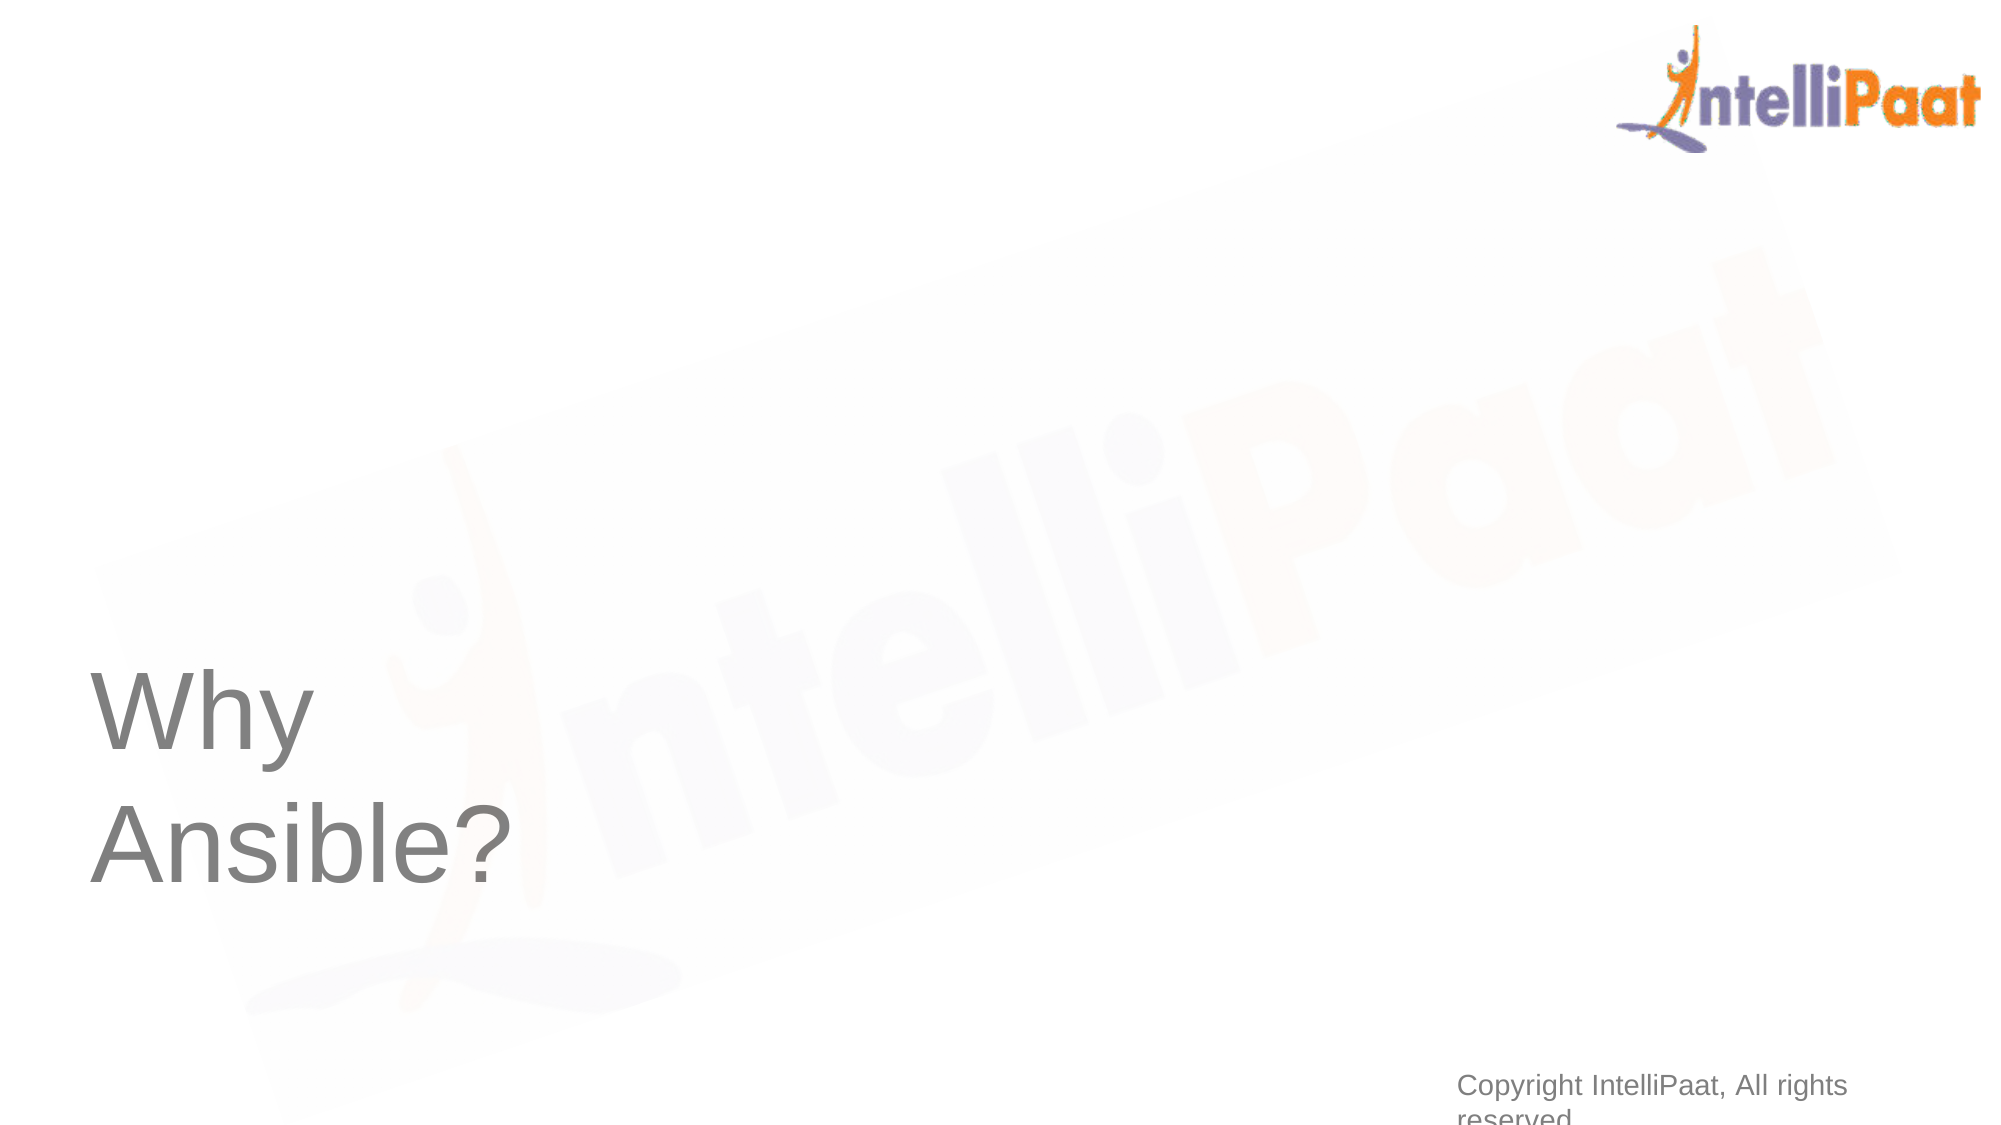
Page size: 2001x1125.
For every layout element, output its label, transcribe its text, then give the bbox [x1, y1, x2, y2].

picture [1902, 25, 1981, 153]
text_box [94, 15, 1902, 1125]
title Why Ansible? [88, 636, 94, 905]
footer Copyright IntelliPaat, All rights reserved [1454, 1066, 1971, 1125]
